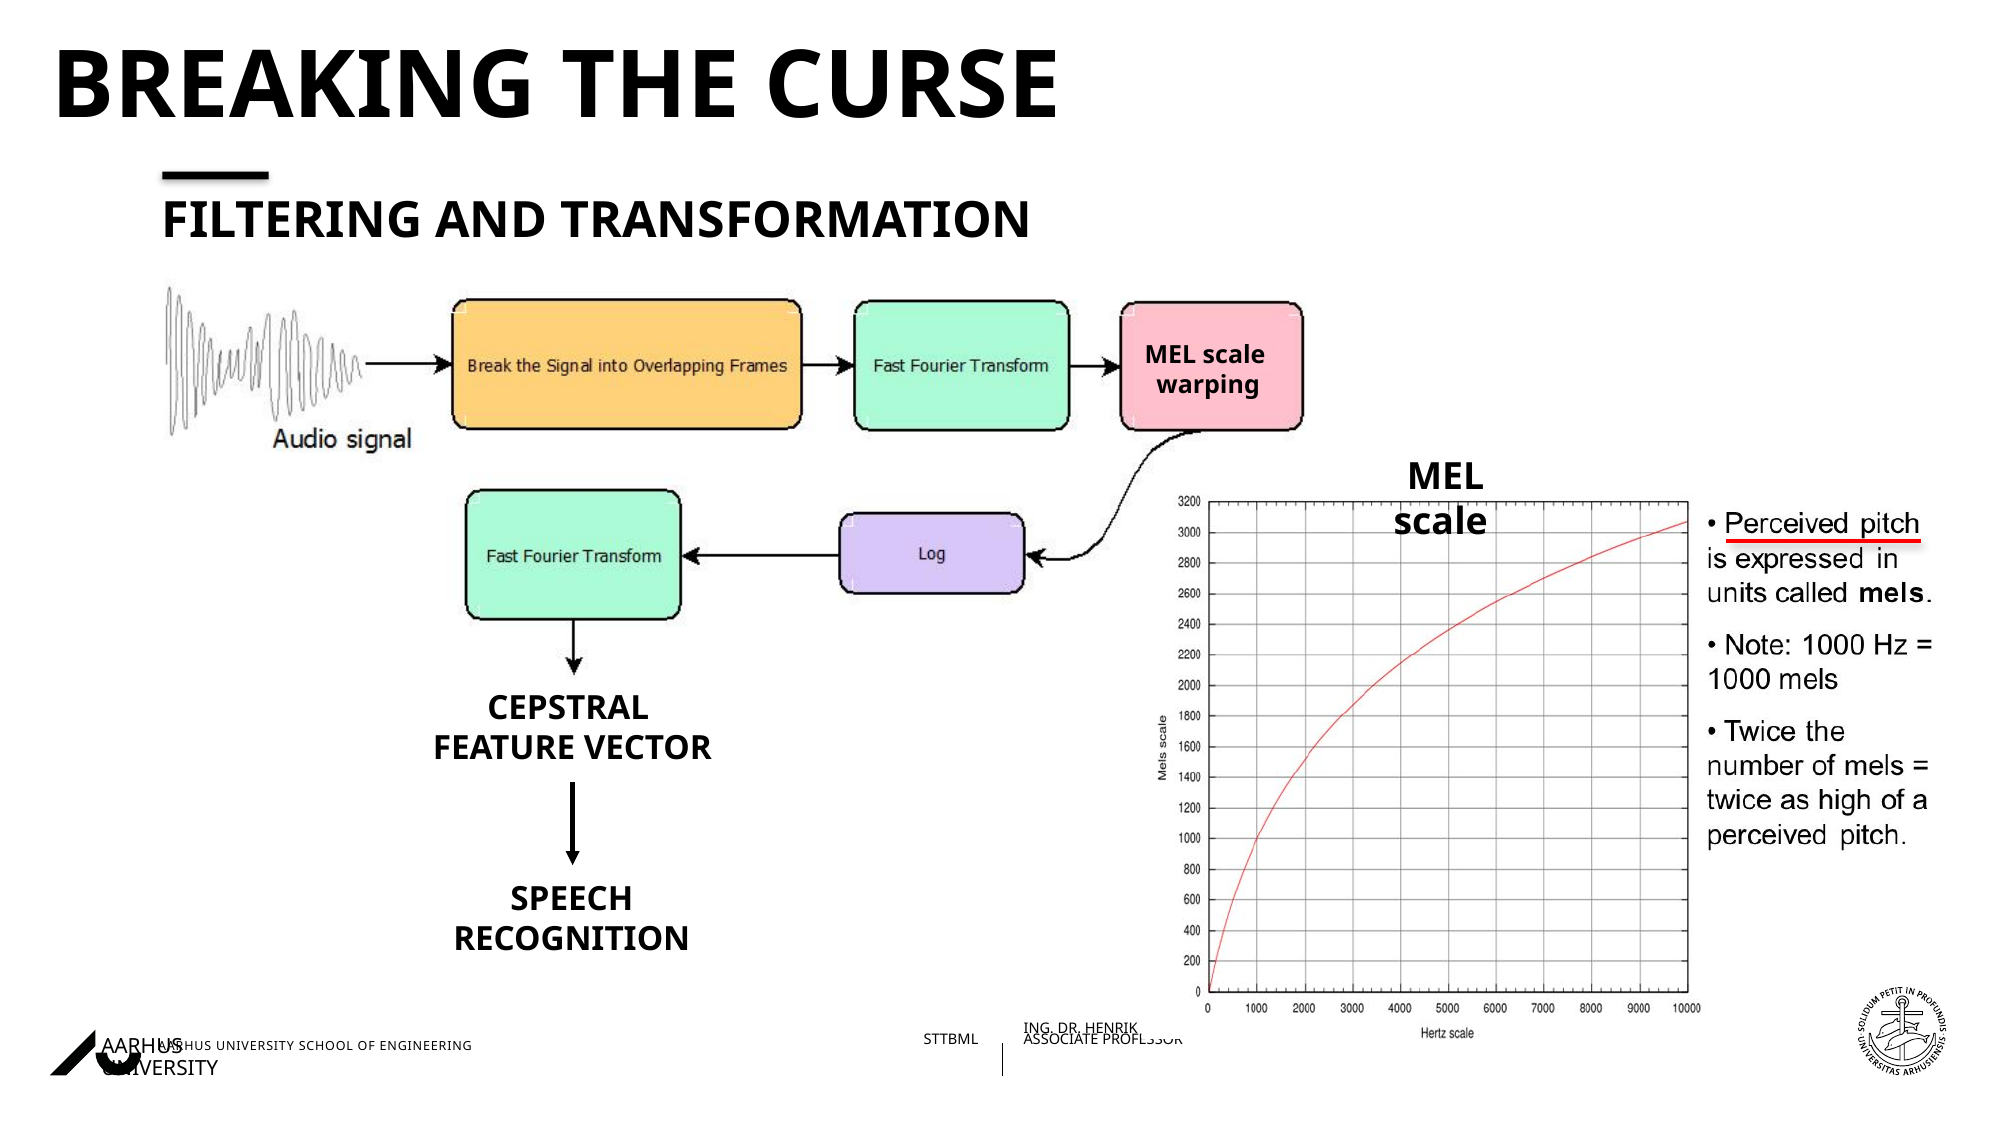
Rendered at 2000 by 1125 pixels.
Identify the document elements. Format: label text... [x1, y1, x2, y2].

text_box SPEECH RECOGNITION [292, 869, 852, 965]
picture [143, 278, 1986, 1039]
text_box MEL scale [1346, 444, 1545, 480]
title Breaking the curse [51, 37, 1948, 162]
list FILTERING AND TRANSFORMATION [161, 189, 1839, 292]
text_box CEPSTRAL FEATURE VECTOR [293, 740, 852, 774]
